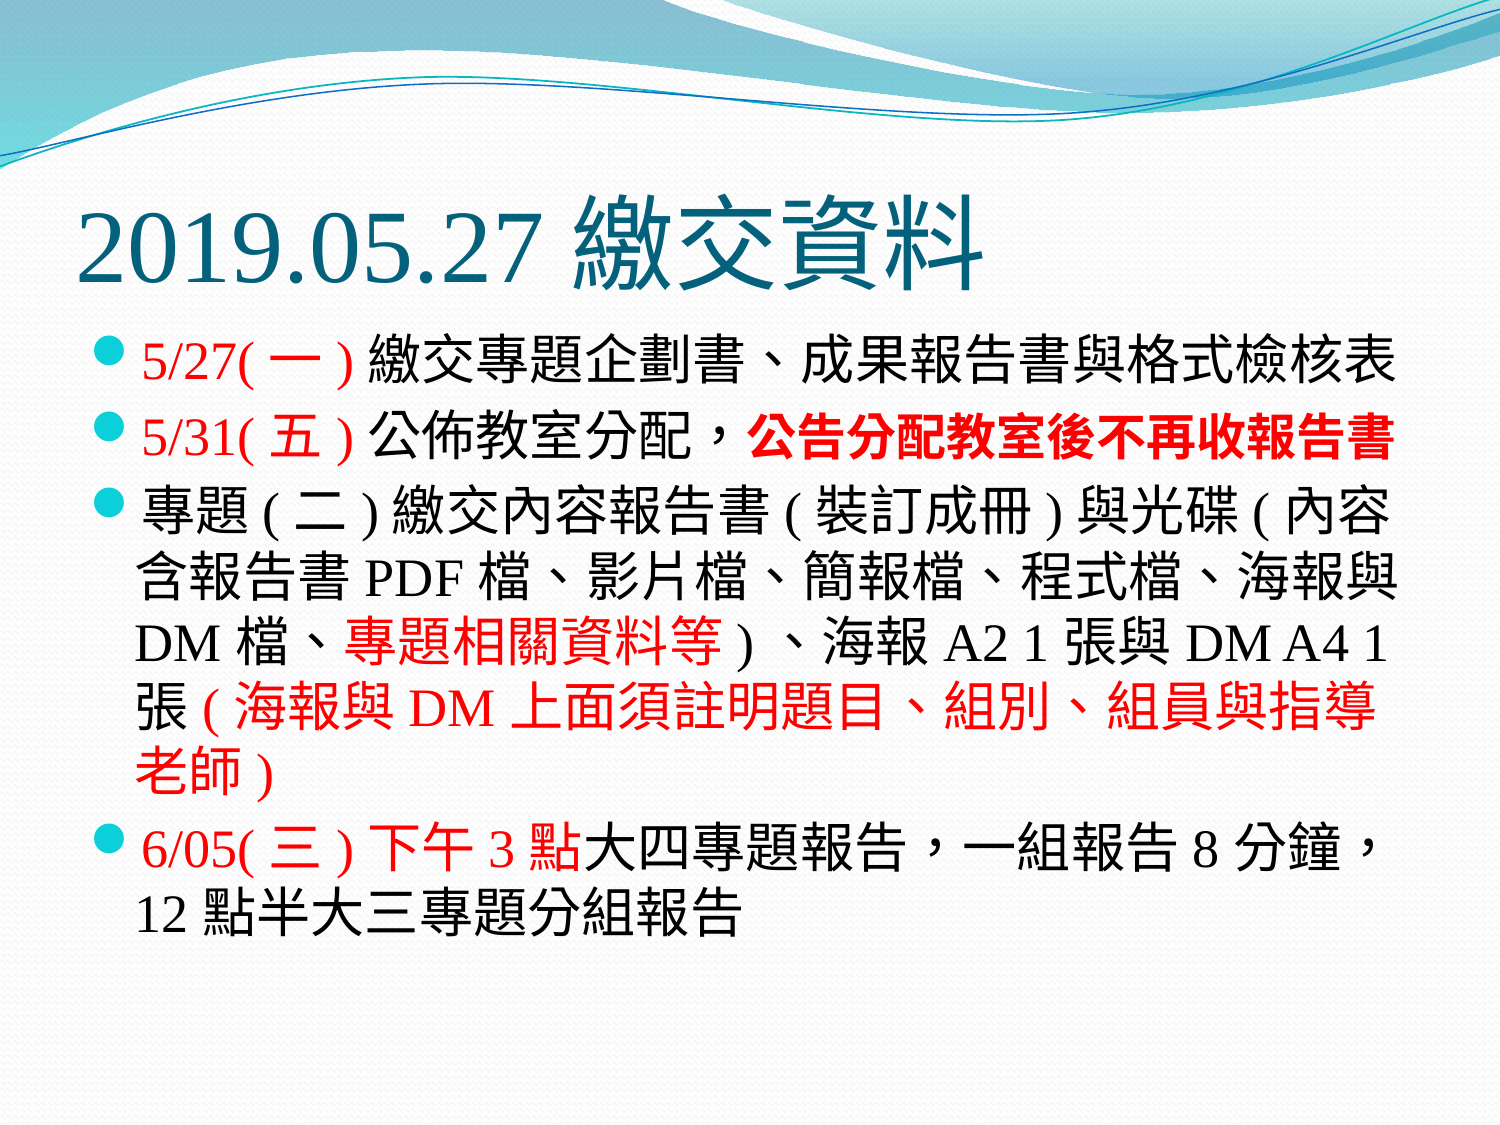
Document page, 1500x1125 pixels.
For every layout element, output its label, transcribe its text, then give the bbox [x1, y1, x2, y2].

title 2019.05.27繳交資料 [75, 115, 1425, 303]
list 5/27(一)繳交專題企劃書、成果報告書與格式檢核表 5/31(五)公佈教室分配，公告分配教室後不再收報告書 專題(二)繳交內容報告書(裝訂成冊)與光碟(內容含報告書PDF檔、影片檔、簡報檔、程式檔、海報與DM檔、專題相關資料等)、海報A2 1張與DM A4 1張(海報與DM上面須註明題目、組別、組員與指導老師) 6/05(三)下午3點大四專題報告，一組報告8分鐘，12點半大三專題分組報告 [75, 317, 1425, 1038]
